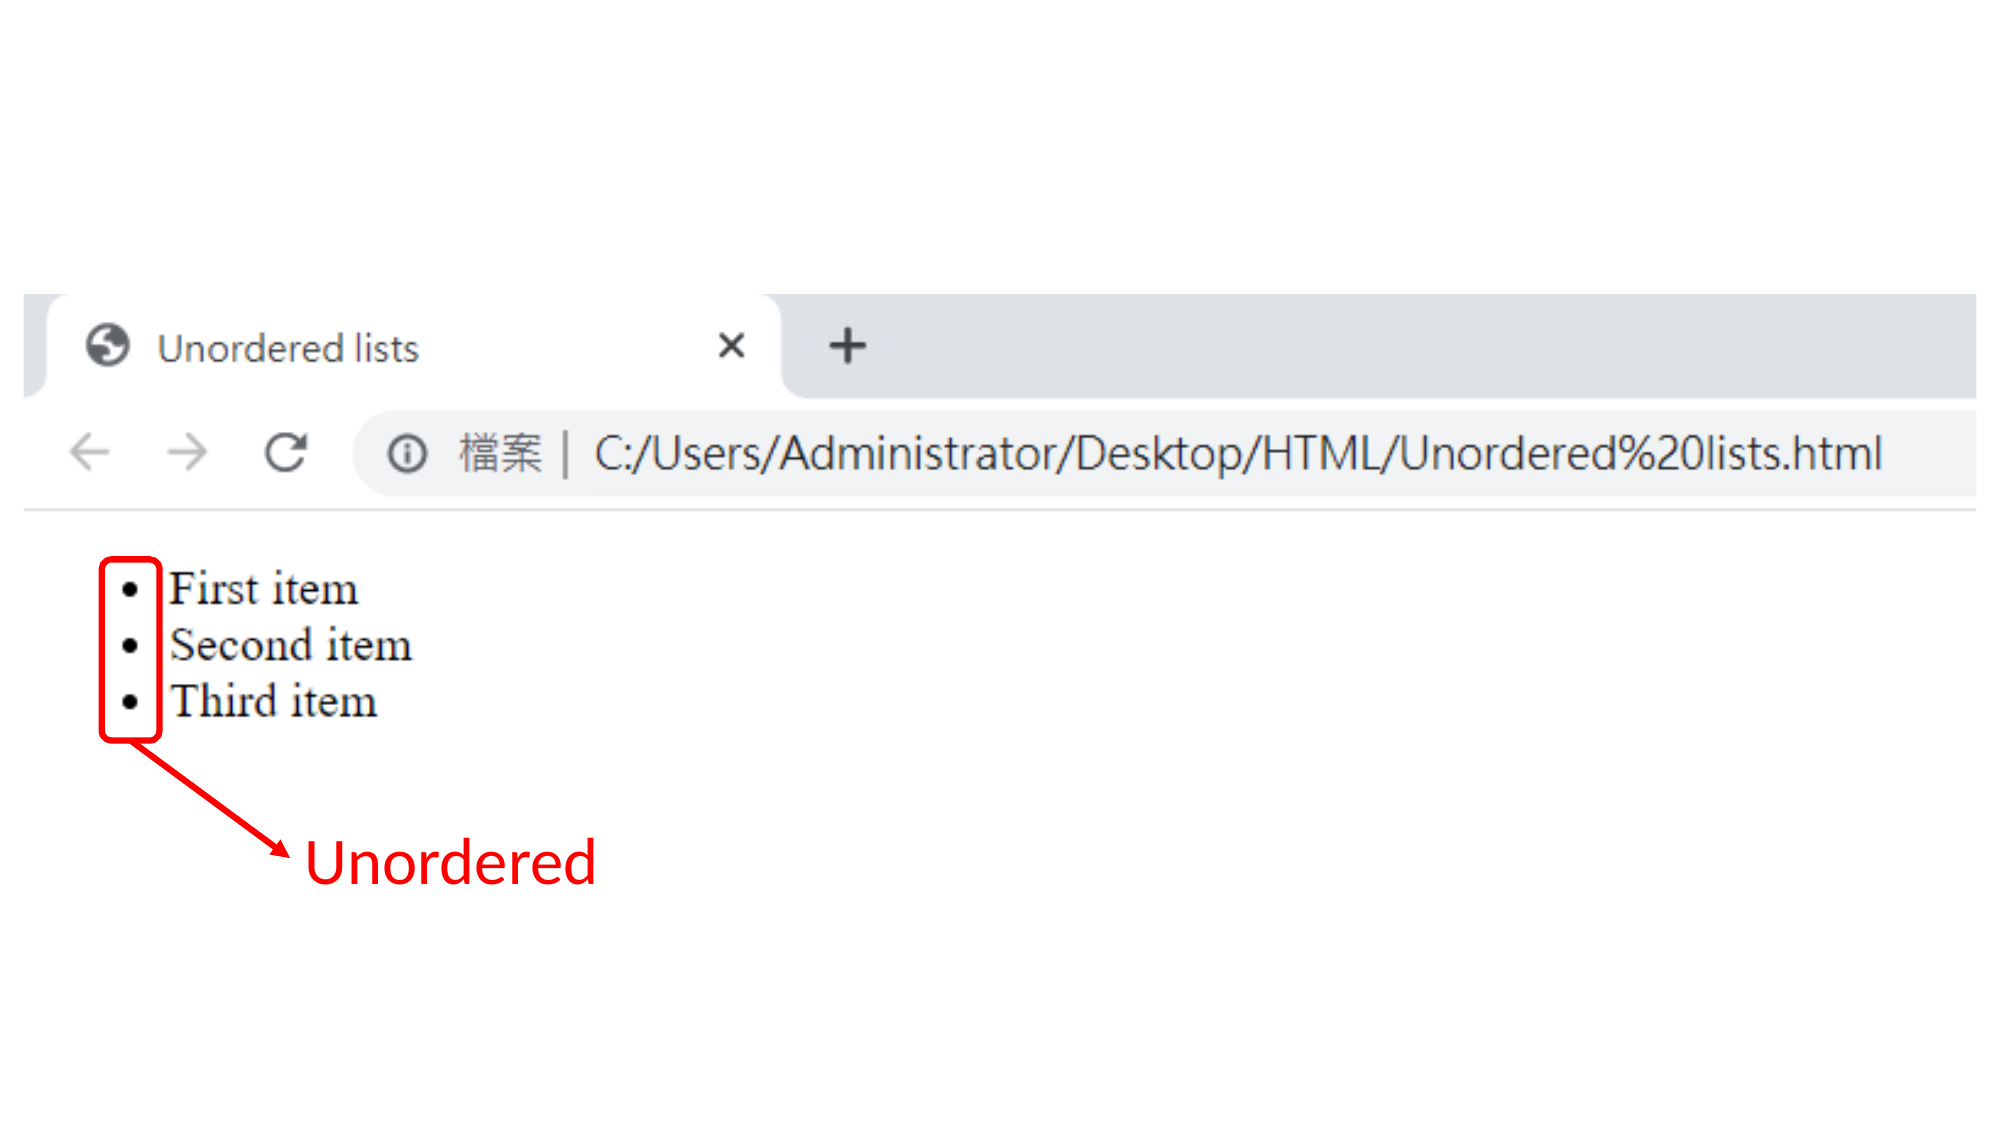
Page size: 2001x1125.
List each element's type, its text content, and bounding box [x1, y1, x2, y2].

text_box Unordered [290, 831, 614, 906]
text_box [130, 740, 289, 859]
picture [23, 294, 1977, 831]
